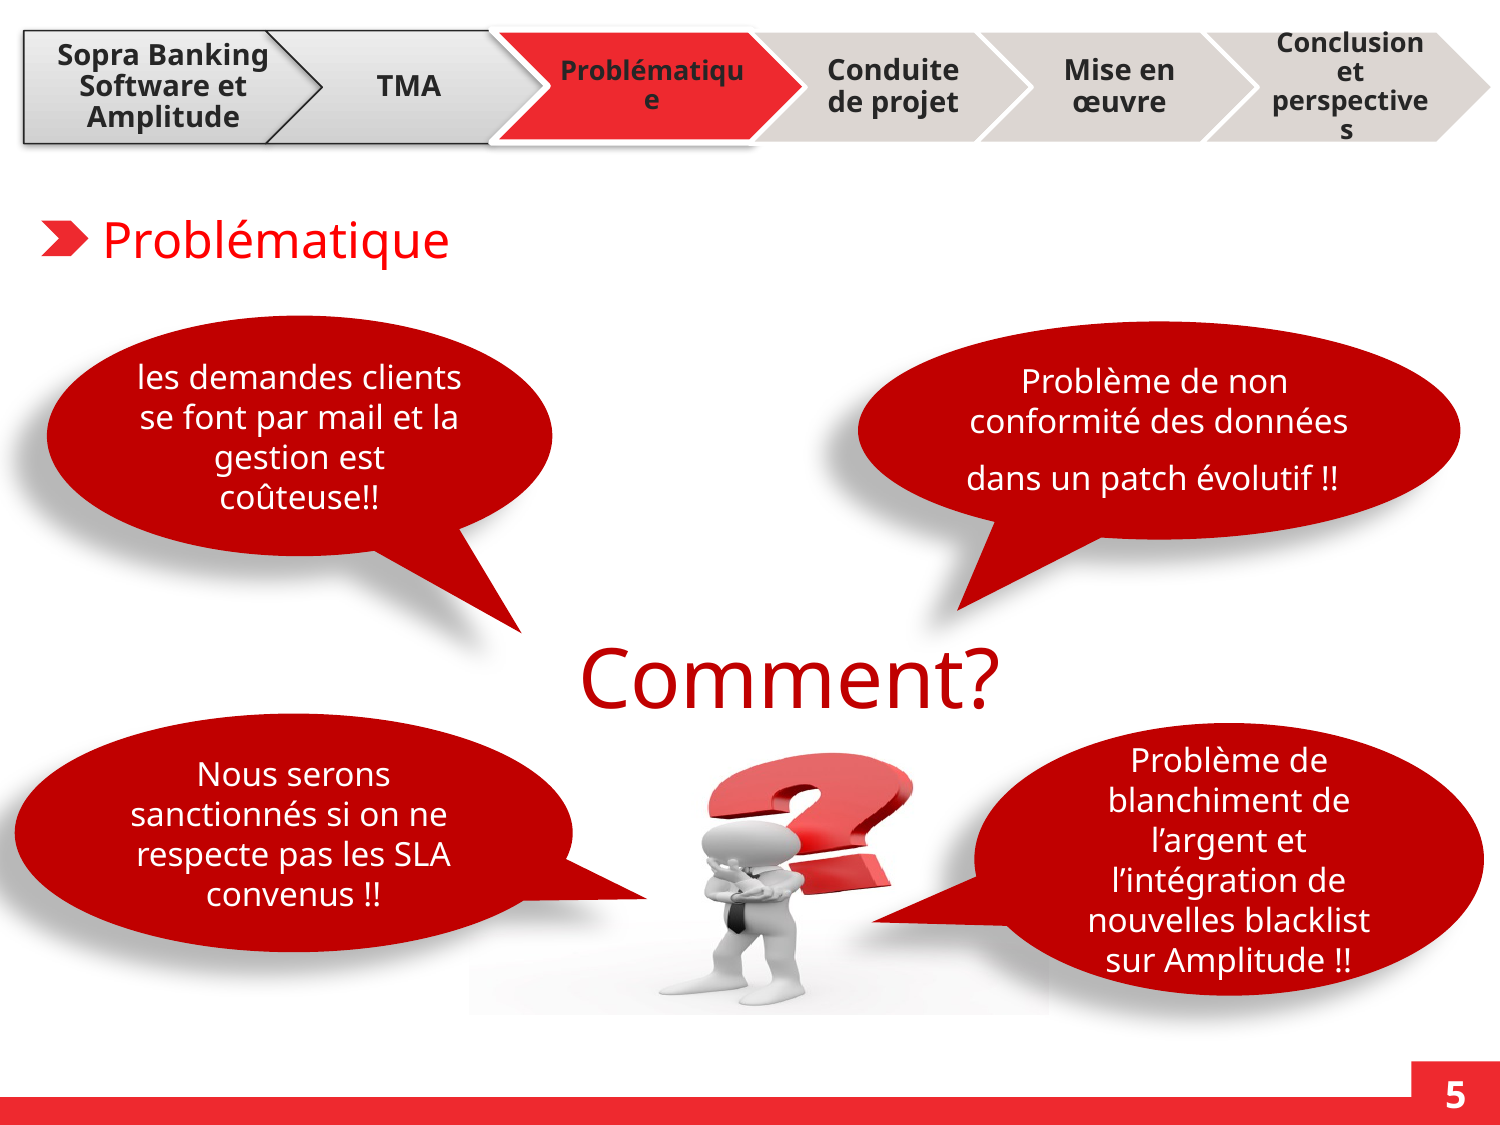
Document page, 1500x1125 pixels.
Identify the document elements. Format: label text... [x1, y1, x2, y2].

text_box les demandes clients se font par mail et la gestion est coûteuse!! [44, 365, 555, 636]
text_box Nous serons sanctionnés si on ne respecte pas les SLA convenus !! [12, 711, 496, 955]
text_box 5 [1409, 1059, 1500, 1125]
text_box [23, 0, 1495, 357]
text_box Problème de blanchiment de l’argent et l’intégration de nouvelles blacklist sur Amplitude !! [1053, 720, 1487, 998]
picture [469, 750, 1049, 1015]
text_box Problème de non conformité des données dans un patch évolutif !! [855, 365, 1463, 613]
text_box Comment? [517, 617, 1062, 733]
